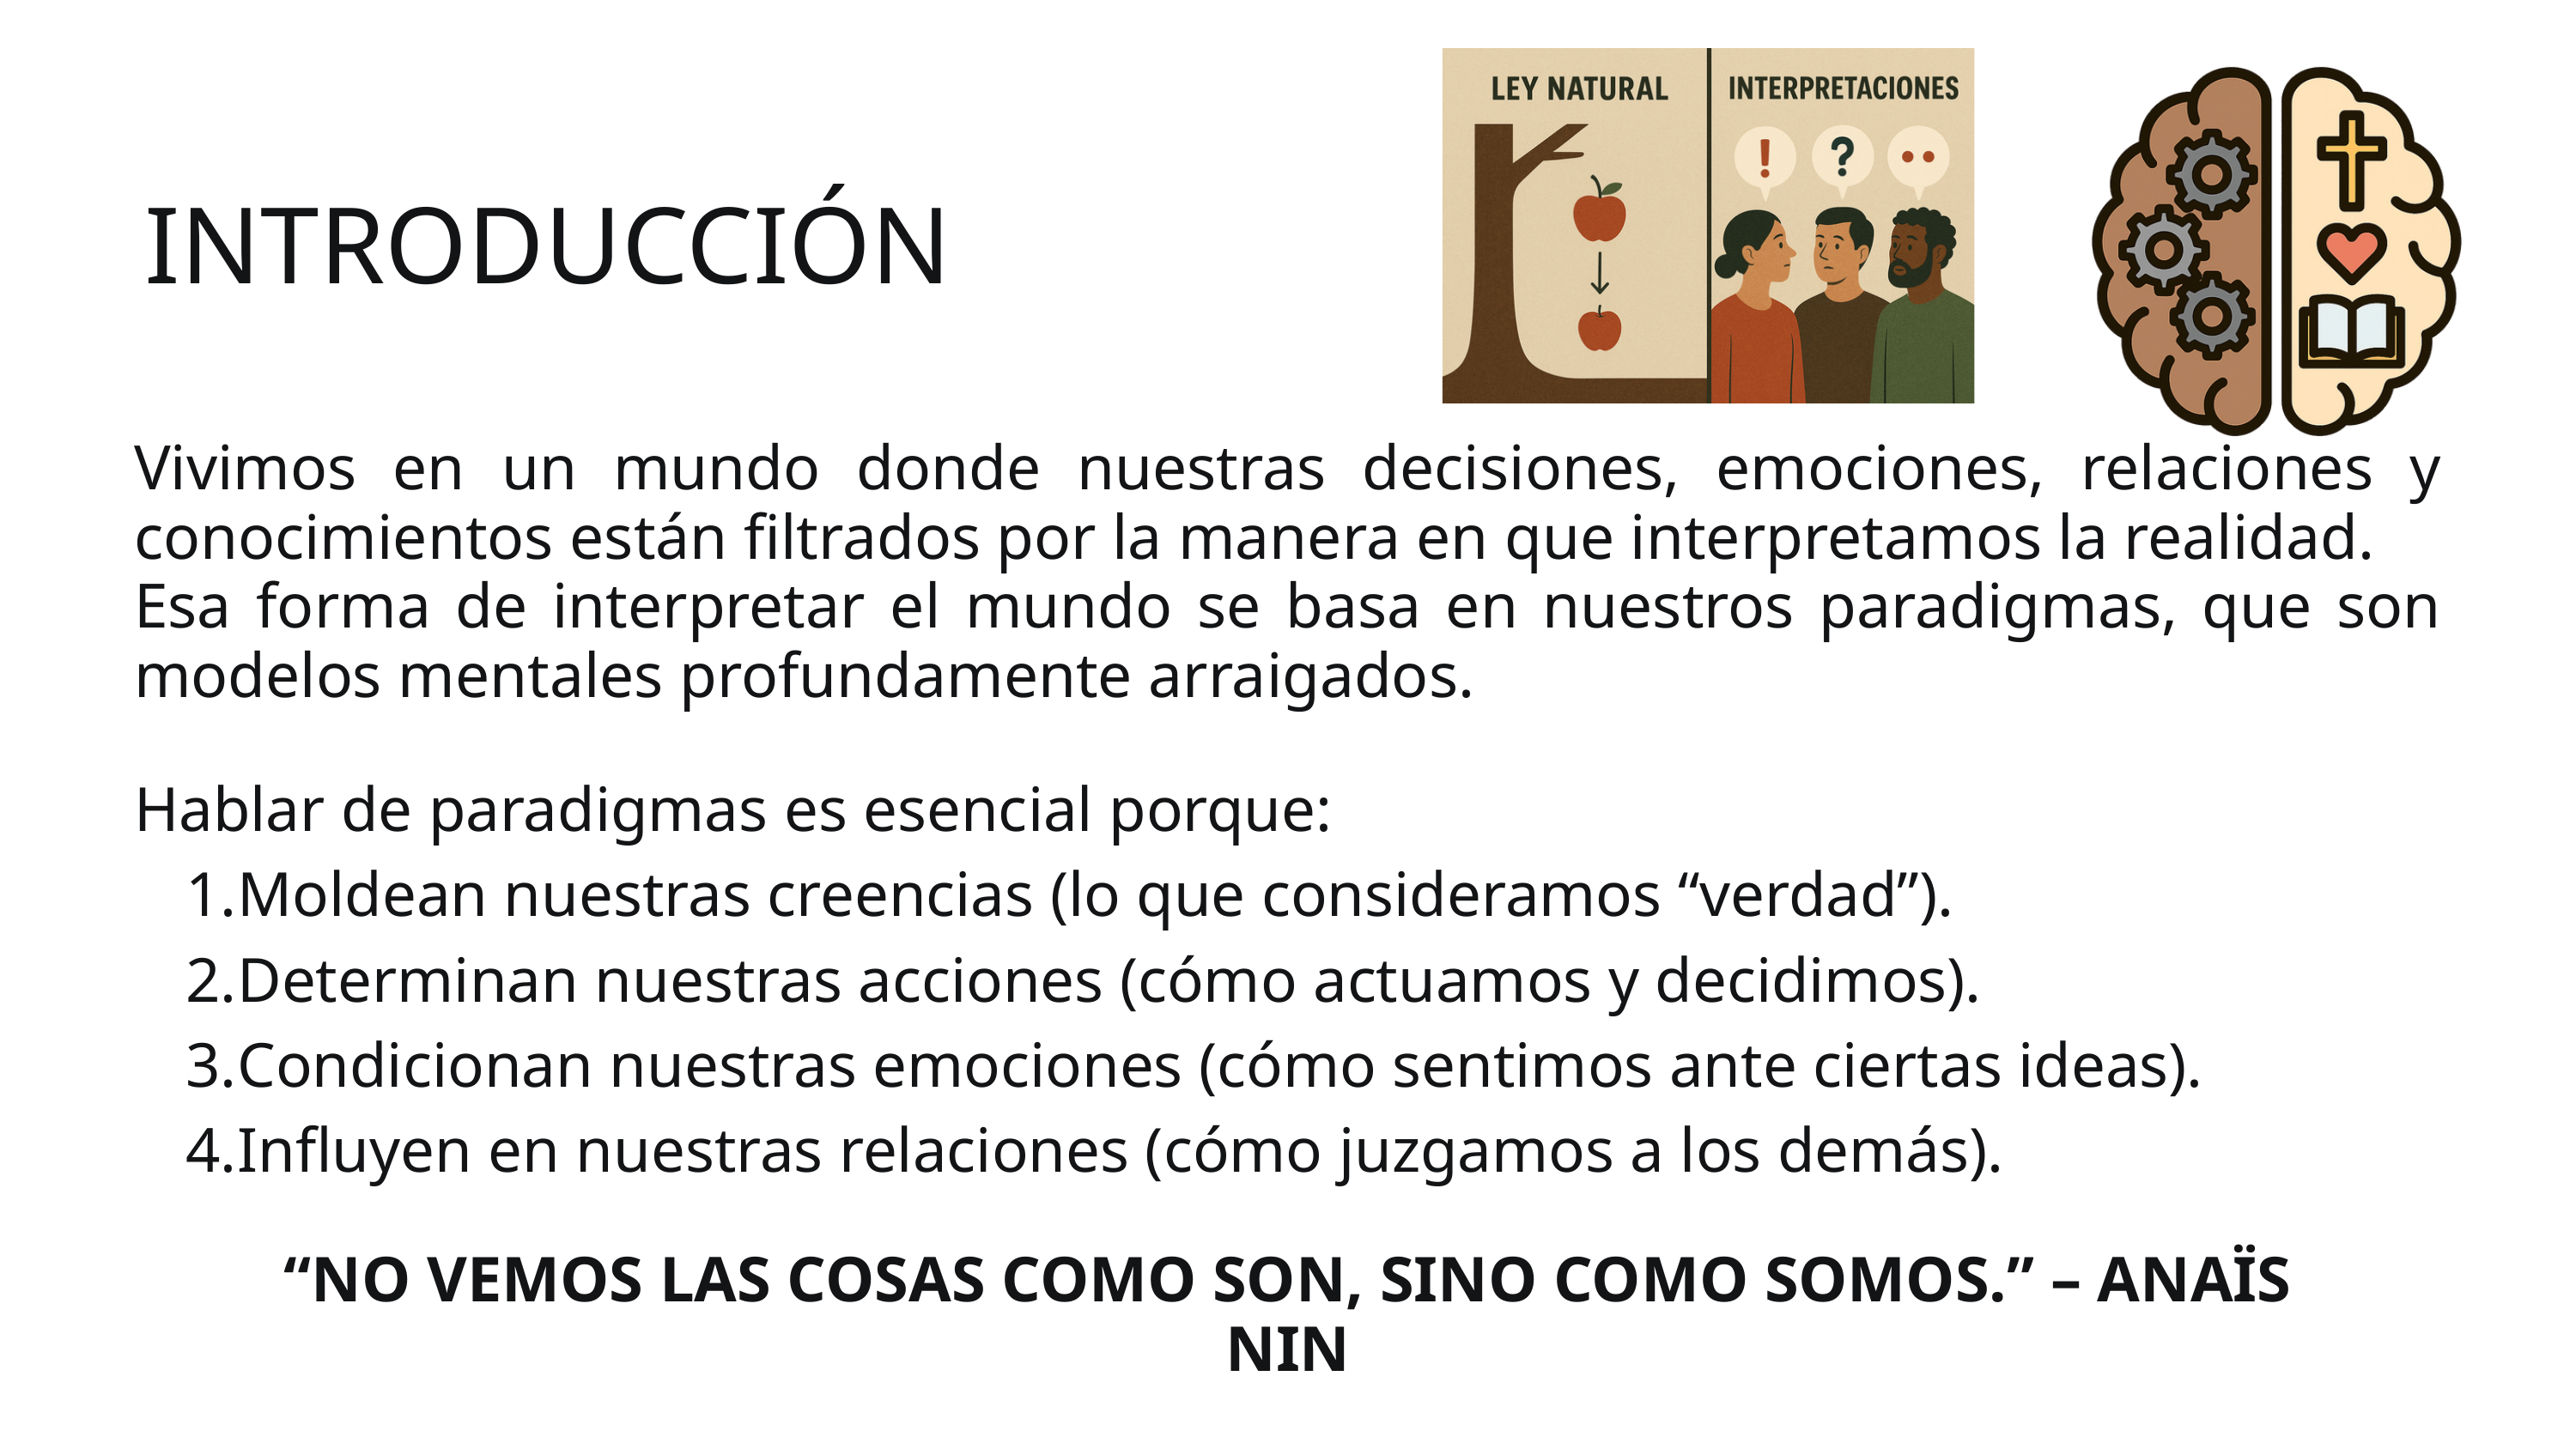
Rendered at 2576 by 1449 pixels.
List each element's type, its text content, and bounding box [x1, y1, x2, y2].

text_box Vivimos en un mundo donde nuestras decisiones, emociones, relaciones y conocimientos están filtrados por la manera en que interpretamos la realidad. Esa forma de interpretar el mundo se basa en nuestros paradigmas, que son modelos mentales profundamente arraigados. [134, 433, 2442, 710]
text_box [2041, 16, 2512, 488]
text_box “NO VEMOS LAS COSAS COMO SON, SINO COMO SOMOS.” – ANAÏS NIN [216, 1244, 2359, 1384]
text_box [1442, 305, 1975, 403]
text_box [1442, 48, 1975, 185]
text_box Hablar de paradigmas es esencial porque: Moldean nuestras creencias (lo que consideramos “verdad”). Determinan nuestras acciones (cómo actuamos y decidimos). Condicionan nuestras emociones (cómo sentimos ante ciertas ideas). Influyen en nuestras relaciones (cómo juzgamos a los demás). [134, 758, 2421, 1270]
text_box INTRODUCCIÓN [144, 185, 2116, 305]
